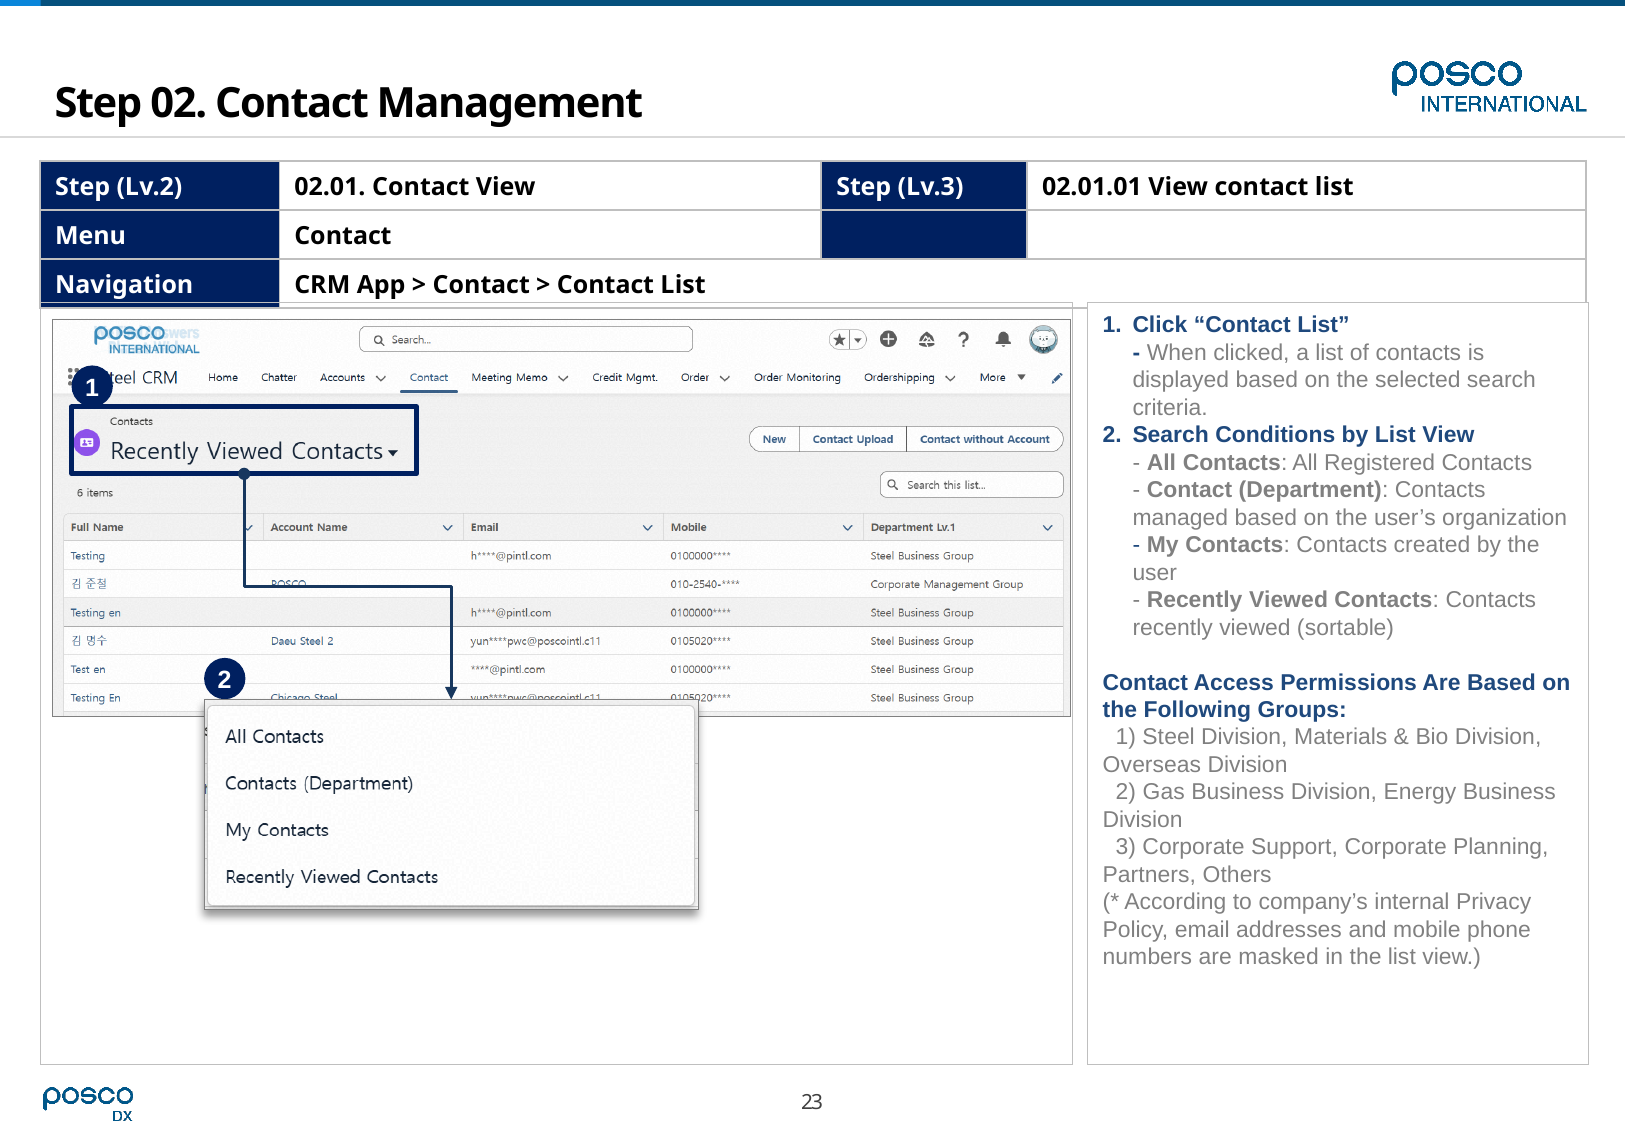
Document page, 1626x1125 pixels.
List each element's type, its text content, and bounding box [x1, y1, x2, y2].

table_cell Navigation [41, 260, 279, 302]
table_cell [822, 211, 1026, 258]
text_box Click “Contact List” - When clicked, a list of contacts is displayed based on the selected search criteria. Search Conditions by List View - All Contacts: All Registered Contacts - Contact (Department): Contacts managed based on the user’s organization - My Contacts: Contacts created by the user - Recently Viewed Contacts: Contacts recently viewed (sortable) Contact Access Permissions Are Based on the Following Groups: 1) Steel Division, Materials & Bio Division, Overseas Division 2) Gas Business Division, Energy Business Division 3) Corporate Support, Corporate Planning, Partners, Others (* According to company’s internal Privacy Policy, email addresses and mobile phone numbers are masked in the list view.) [1087, 302, 1589, 1065]
picture [1391, 59, 1587, 113]
table_cell [1028, 211, 1585, 258]
table_header Step (Lv.2) [41, 162, 279, 209]
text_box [235, 482, 461, 691]
picture [0, 0, 41, 6]
picture [43, 1087, 133, 1121]
table_cell CRM App > Contact > Contact List [280, 260, 1585, 307]
table_header Step (Lv.3) [822, 162, 1026, 209]
table_header 02.01. Contact View [280, 162, 820, 209]
picture [52, 318, 1071, 910]
table_cell Menu [41, 211, 279, 258]
table_cell Contact [280, 211, 820, 258]
table_header 02.01.01 View contact list [1028, 162, 1585, 209]
text_box Step 02. Contact Management [39, 68, 685, 115]
text_box [40, 302, 1073, 1065]
